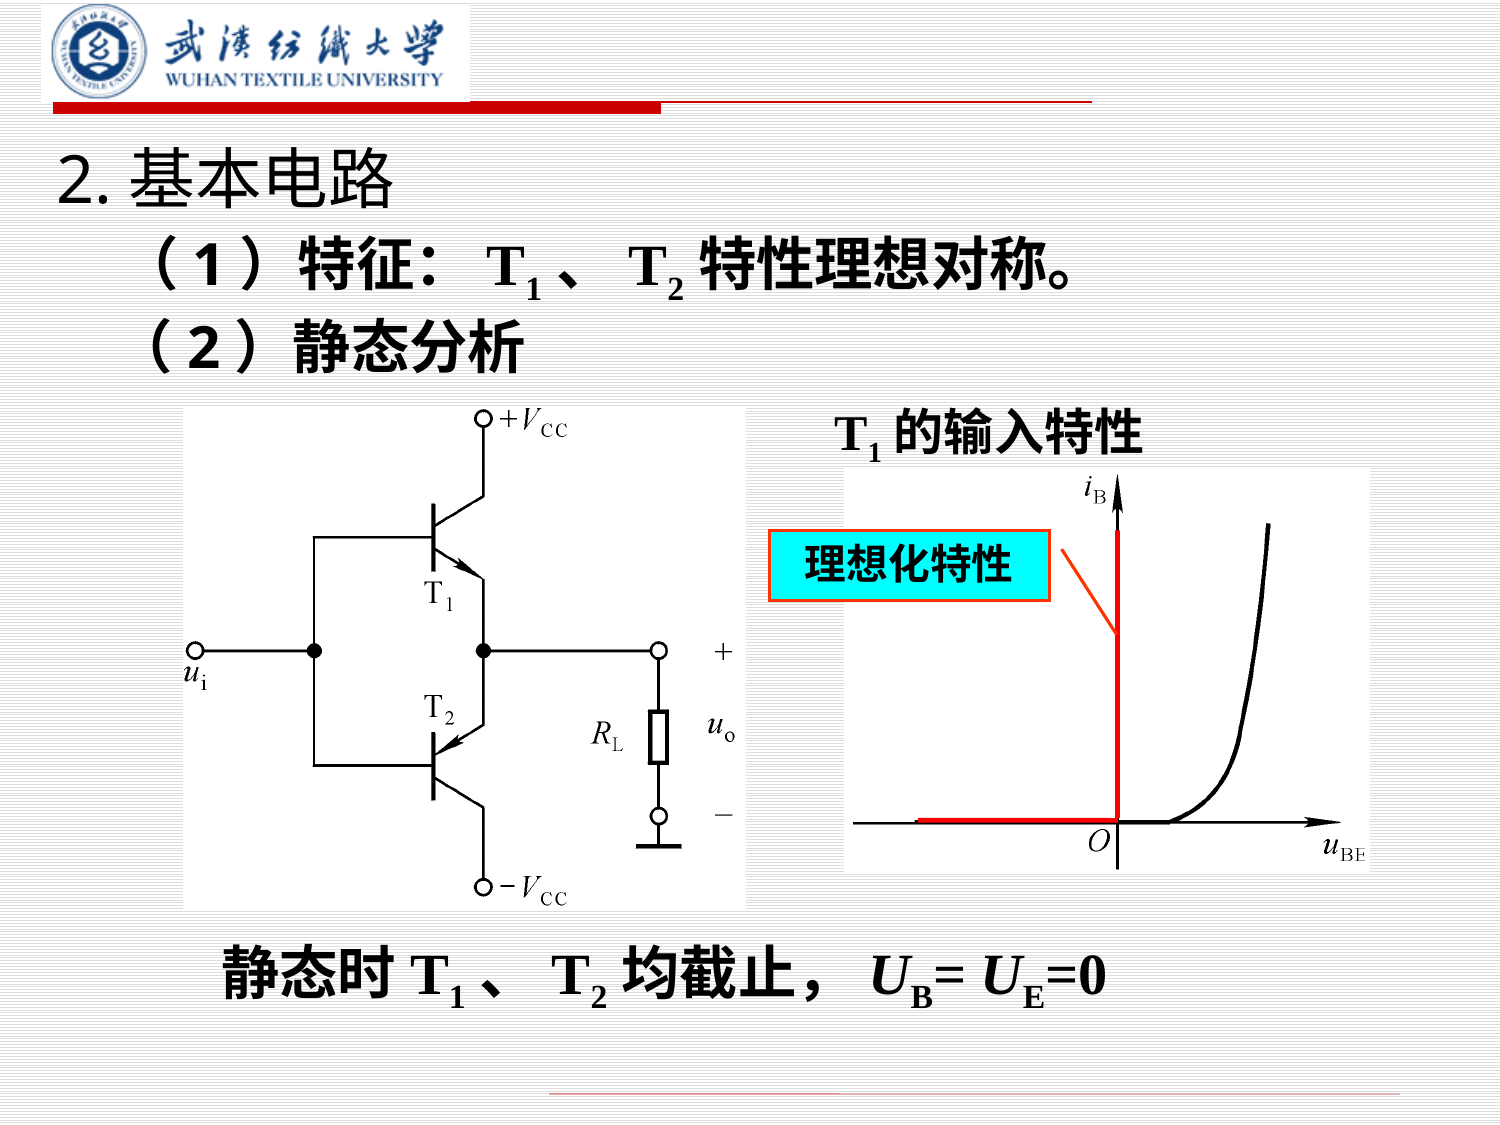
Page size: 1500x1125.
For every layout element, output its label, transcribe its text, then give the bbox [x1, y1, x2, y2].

text_box T1的输入特性 [819, 392, 1282, 476]
title 2.基本电路 [40, 136, 1176, 225]
picture [41, 4, 470, 102]
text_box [844, 467, 1370, 873]
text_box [182, 408, 746, 910]
text_box （1）特征：T1、T2特性理想对称。 [105, 220, 1388, 315]
text_box （2）静态分析 [100, 302, 1101, 388]
text_box 静态时T1、T2均截止，UB= UE=0 [206, 928, 1319, 1024]
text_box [769, 530, 1119, 821]
